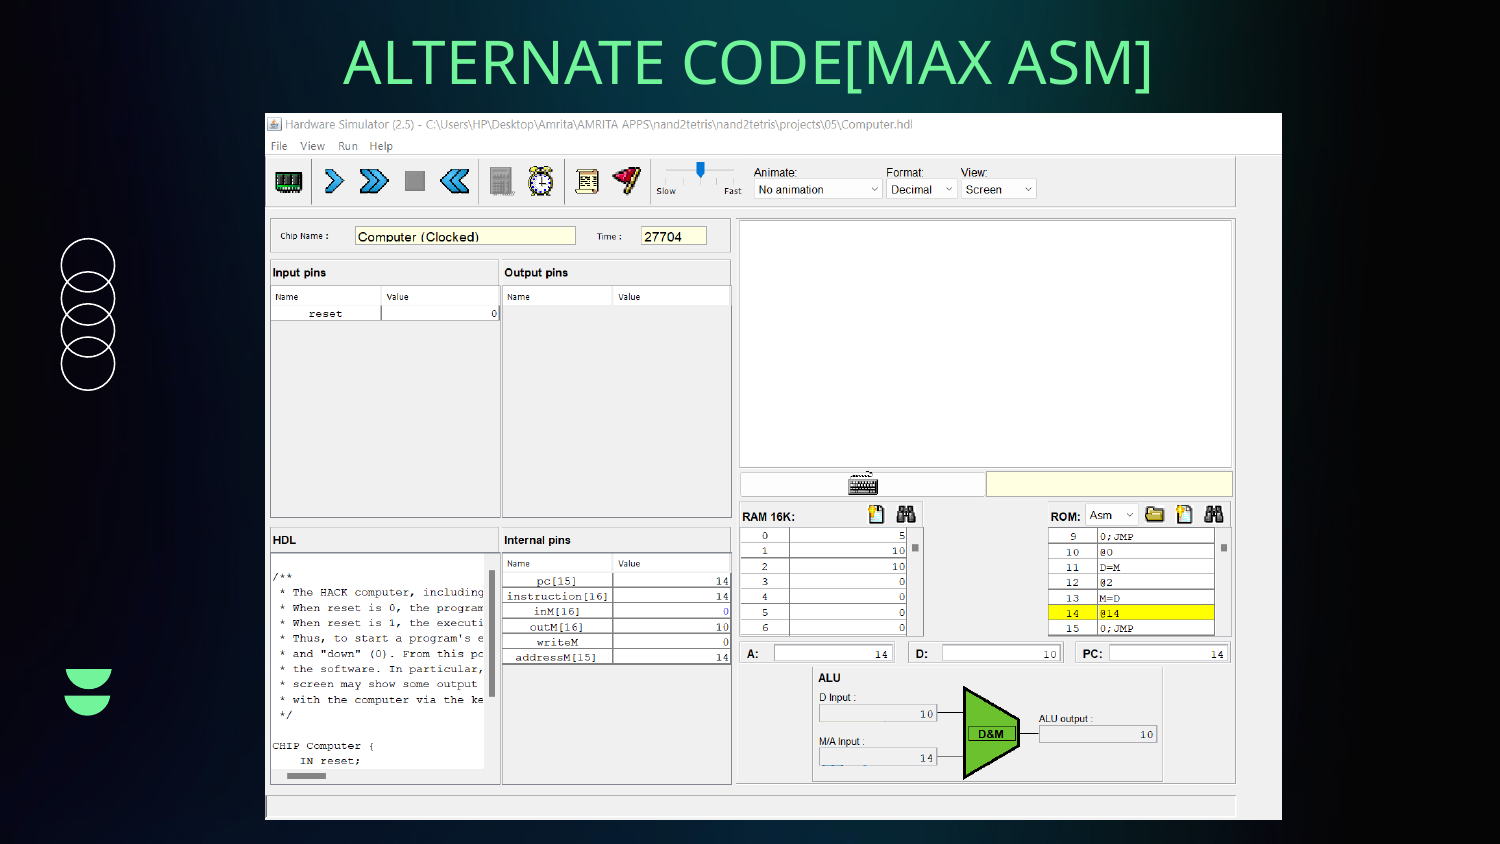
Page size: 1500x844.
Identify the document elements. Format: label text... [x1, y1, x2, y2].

title ALTERNATE CODE[MAX ASM] [117, 23, 1383, 93]
picture [0, 0, 1500, 844]
